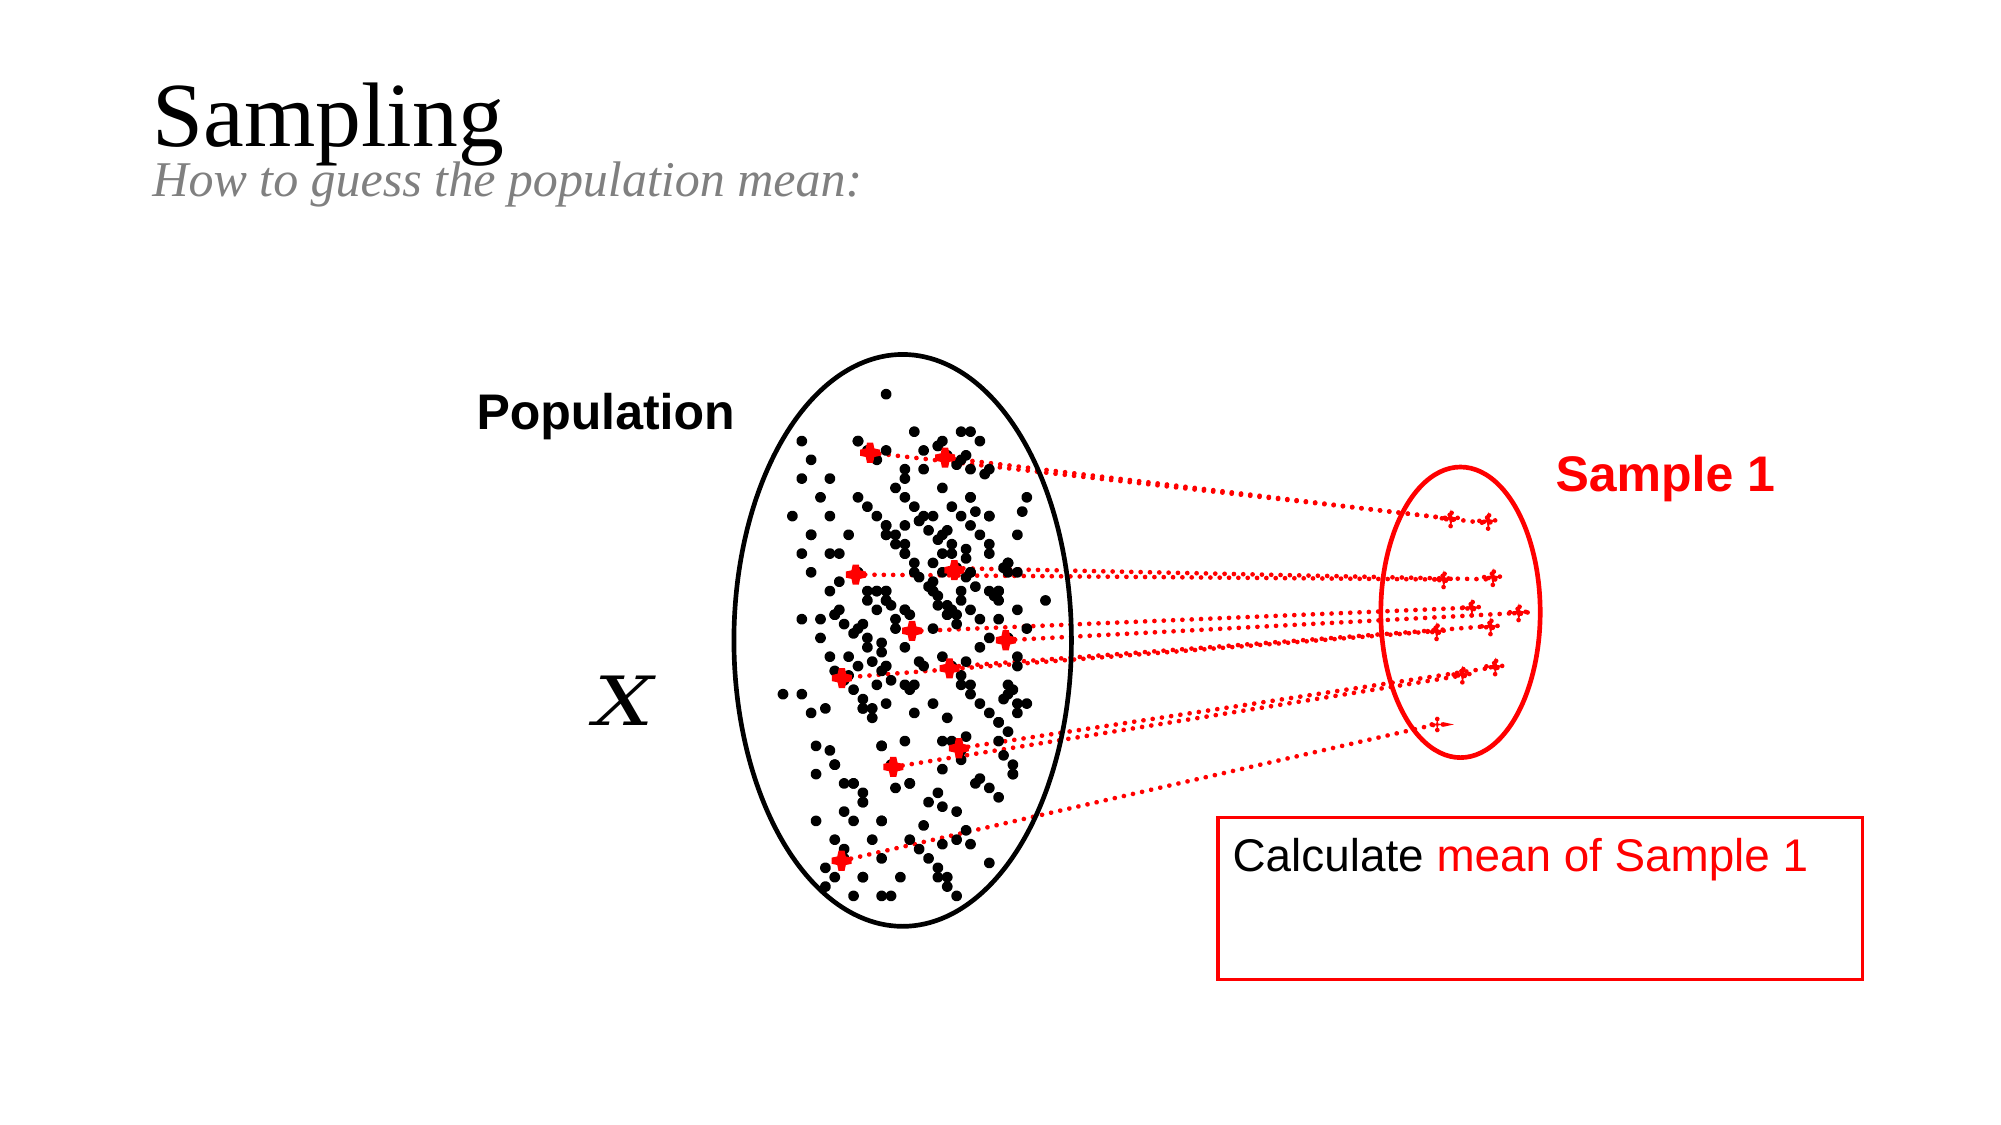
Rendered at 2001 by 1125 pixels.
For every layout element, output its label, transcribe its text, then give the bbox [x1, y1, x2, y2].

text_box [830, 899, 975, 927]
text_box [733, 447, 780, 837]
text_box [831, 442, 1016, 871]
text_box Sample 1 [1540, 433, 1863, 509]
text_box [1049, 452, 1541, 862]
text_box Population [461, 371, 784, 447]
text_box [780, 391, 1049, 899]
text_box [820, 354, 986, 391]
text_box Sampling [137, 59, 1863, 196]
